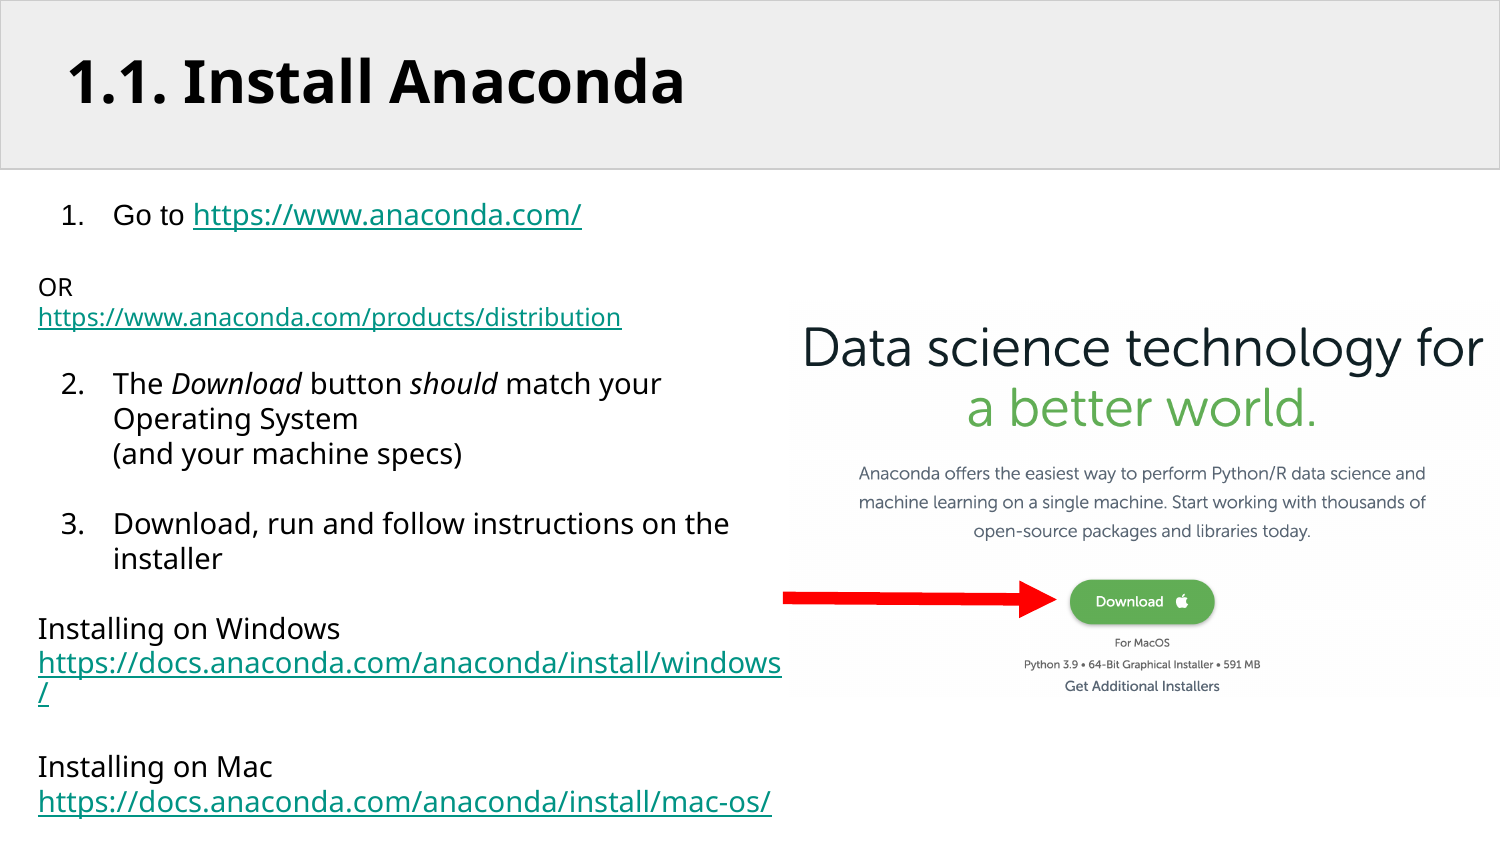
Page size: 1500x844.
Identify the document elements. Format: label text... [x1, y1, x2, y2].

picture [789, 300, 1500, 697]
text_box Go to https://www.anaconda.com/ OR https://www.anaconda.com/products/distribution The Download button should match your Operating System (and your machine specs) Download, run and follow instructions on the installer Installing on Windows https://docs.anaconda.com/anaconda/install/windows/ Installing on Mac https://docs.anaconda.com/anaconda/install/mac-os/ [22, 181, 808, 810]
title 1.1. Install Anaconda [51, 29, 1008, 132]
